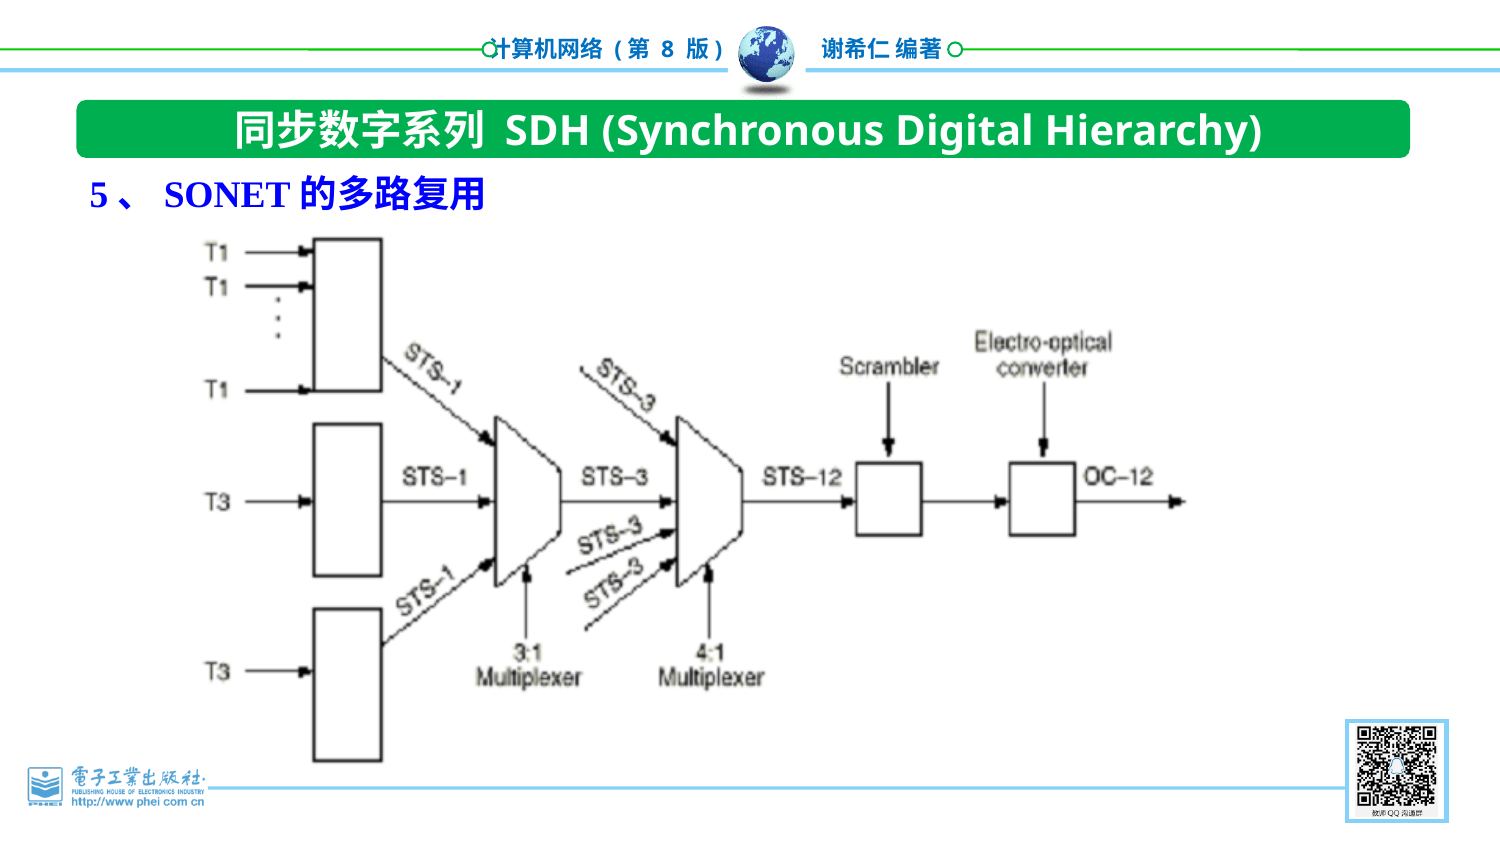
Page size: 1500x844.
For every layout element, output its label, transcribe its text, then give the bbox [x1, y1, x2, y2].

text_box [189, 227, 1194, 769]
picture [23, 764, 208, 809]
list 同步数字系列 SDH (Synchronous Digital Hierarchy) [204, 99, 1293, 158]
picture [736, 24, 796, 99]
text_box 5、SONET的多路复用 [74, 162, 503, 223]
picture [1355, 724, 1438, 817]
